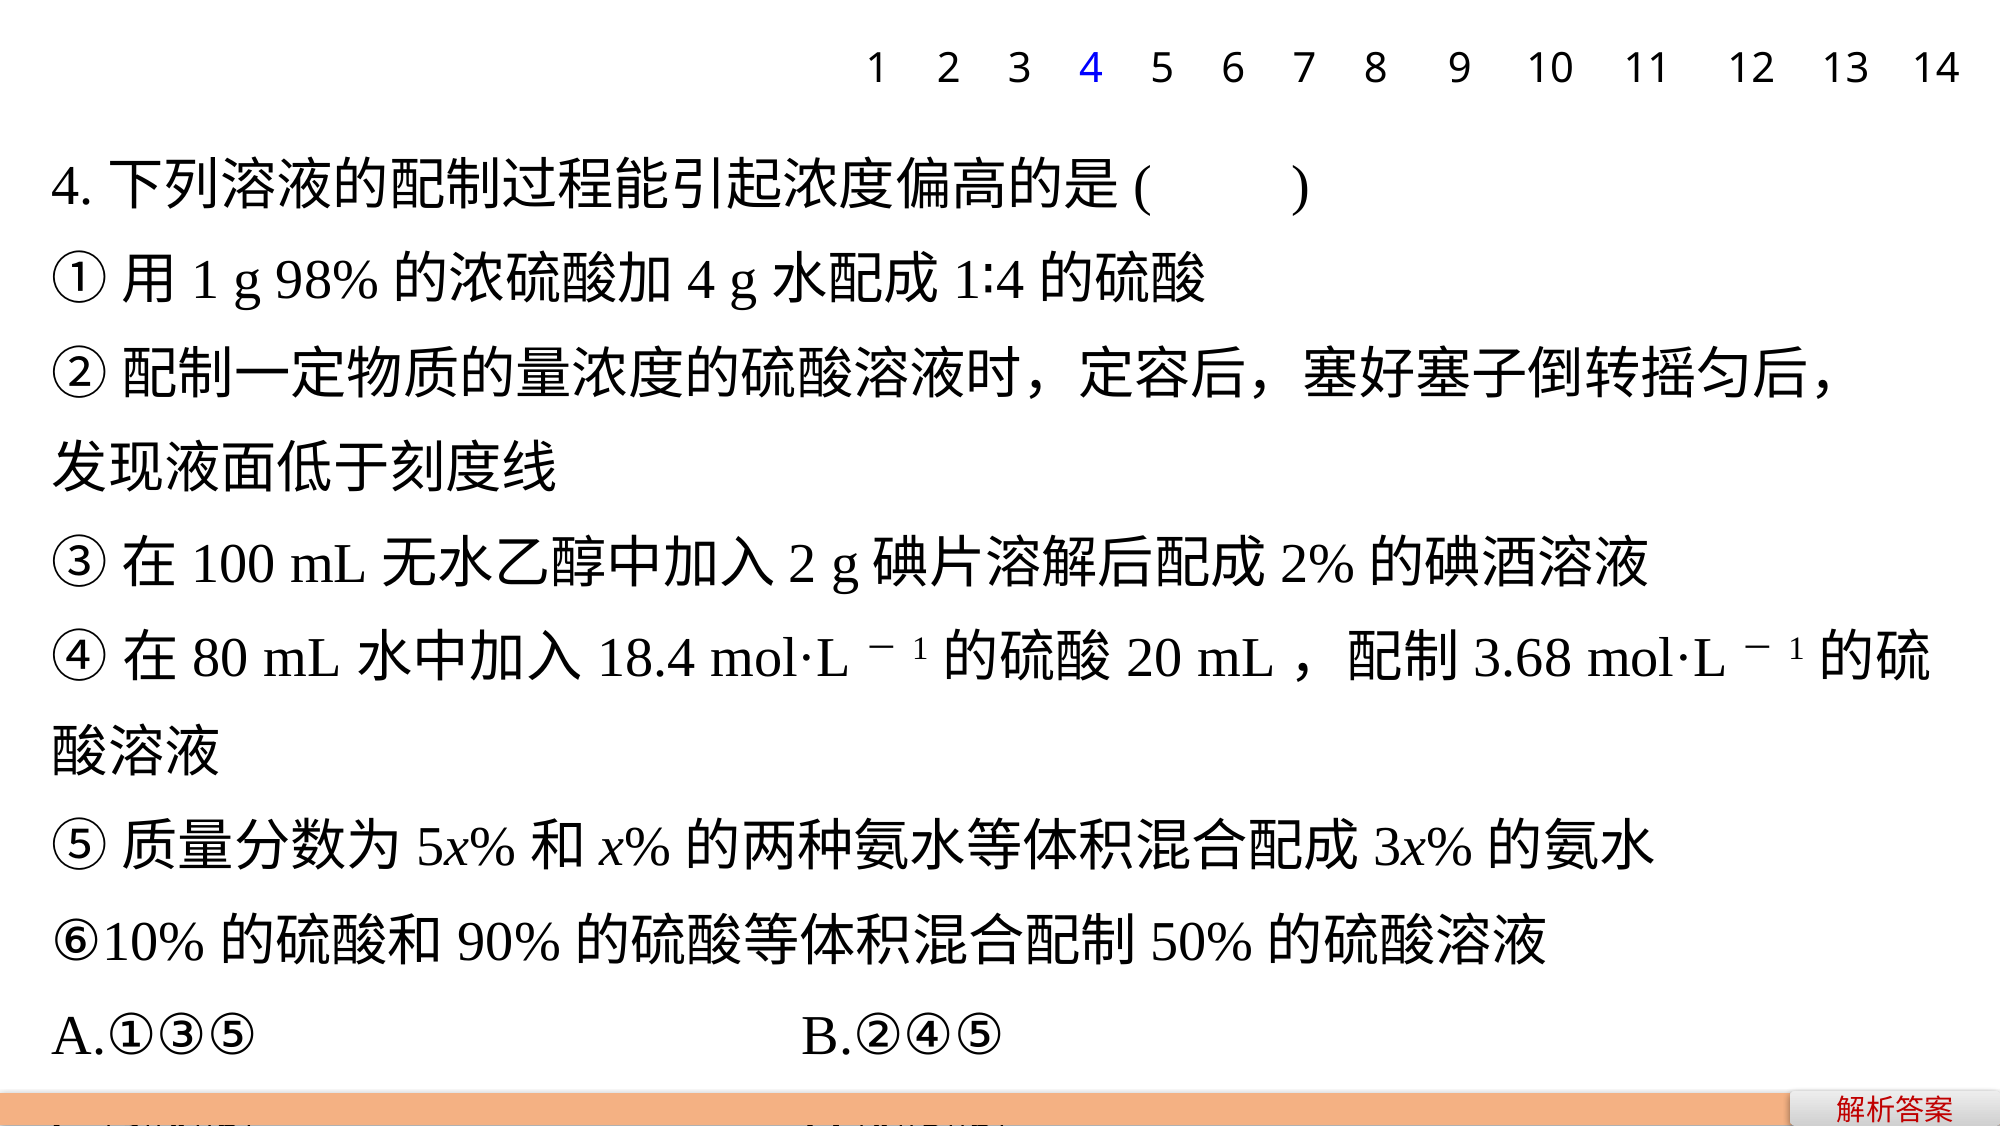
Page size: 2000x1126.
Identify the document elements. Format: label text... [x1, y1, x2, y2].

text_box 12 [1703, 18, 1796, 114]
text_box 10 [1503, 18, 1595, 114]
text_box [0, 1092, 1787, 1126]
text_box 2 [921, 18, 981, 114]
text_box 11 [1606, 18, 1692, 114]
text_box 13 [1807, 18, 1890, 114]
text_box 5 [1135, 18, 1195, 114]
text_box 3 [992, 18, 1052, 114]
text_box 9 [1419, 18, 1492, 114]
text_box 4 [1064, 18, 1124, 114]
text_box 14 [1901, 18, 1980, 114]
text_box 解析答案 [1788, 1089, 2000, 1126]
text_box 6 [1206, 18, 1266, 114]
text_box 7 [1277, 18, 1337, 114]
text_box 8 [1348, 18, 1408, 114]
text_box 4.下列溶液的配制过程能引起浓度偏高的是( ) ①用1 g 98%的浓硫酸加4 g水配成1∶4的硫酸 ②配制一定物质的量浓度的硫酸溶液时，定容后，塞好塞子倒转摇匀后， 发现液面低于刻度线 ③在100 mL无水乙醇中加入2 g碘片溶解后配成2%的碘酒溶液 ④在80 mL水中加入18.4 mol·L－1的硫酸20 mL，配制3.68 mol·L－1的硫酸溶液 ⑤质量分数为5x%和x%的两种氨水等体积混合配成3x%的氨水 ⑥10%的硫酸和90%的硫酸等体积混合配制50%的硫酸溶液 A.①③⑤ B.②④⑤ C.③④⑥ D.④⑤⑥ [37, 113, 1947, 1091]
text_box 1 [850, 18, 910, 114]
